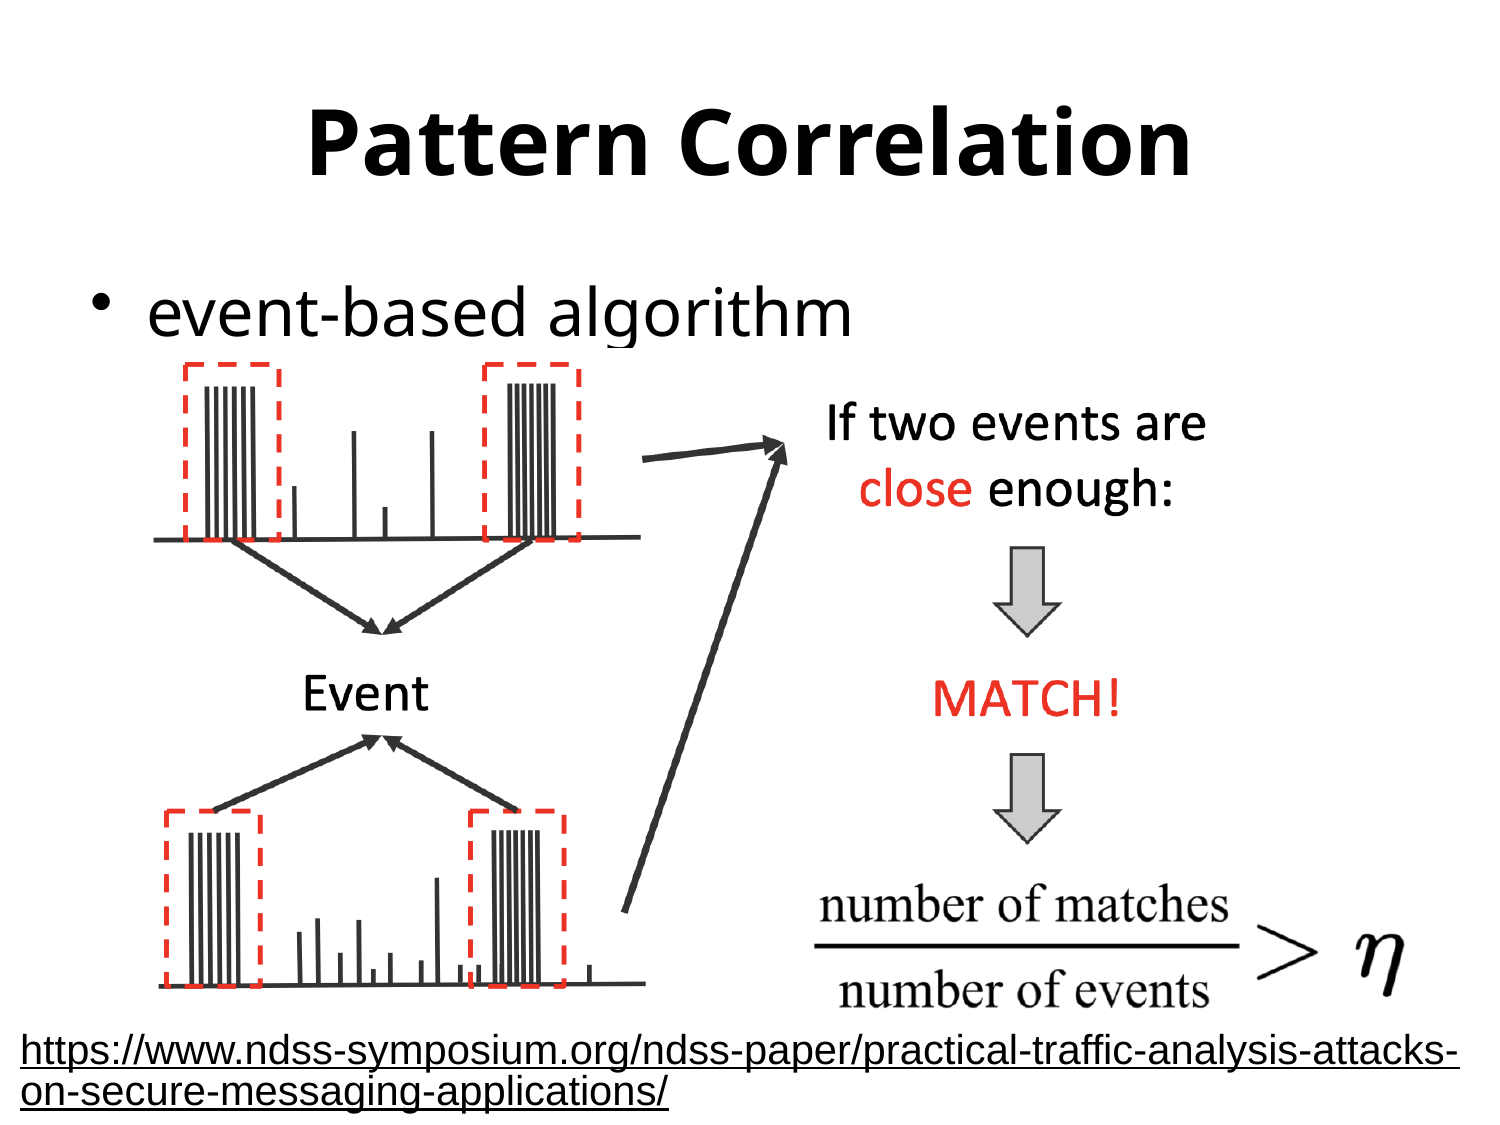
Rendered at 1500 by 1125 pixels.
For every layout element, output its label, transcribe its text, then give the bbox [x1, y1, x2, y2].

title Pattern Correlation [0, 45, 1500, 233]
list event-based algorithm [75, 262, 1500, 912]
picture [137, 348, 1413, 1017]
text_box https://www.ndss-symposium.org/ndss-paper/practical-traffic-analysis-attacks-on-secure-messaging-applications/ [0, 912, 1500, 1125]
